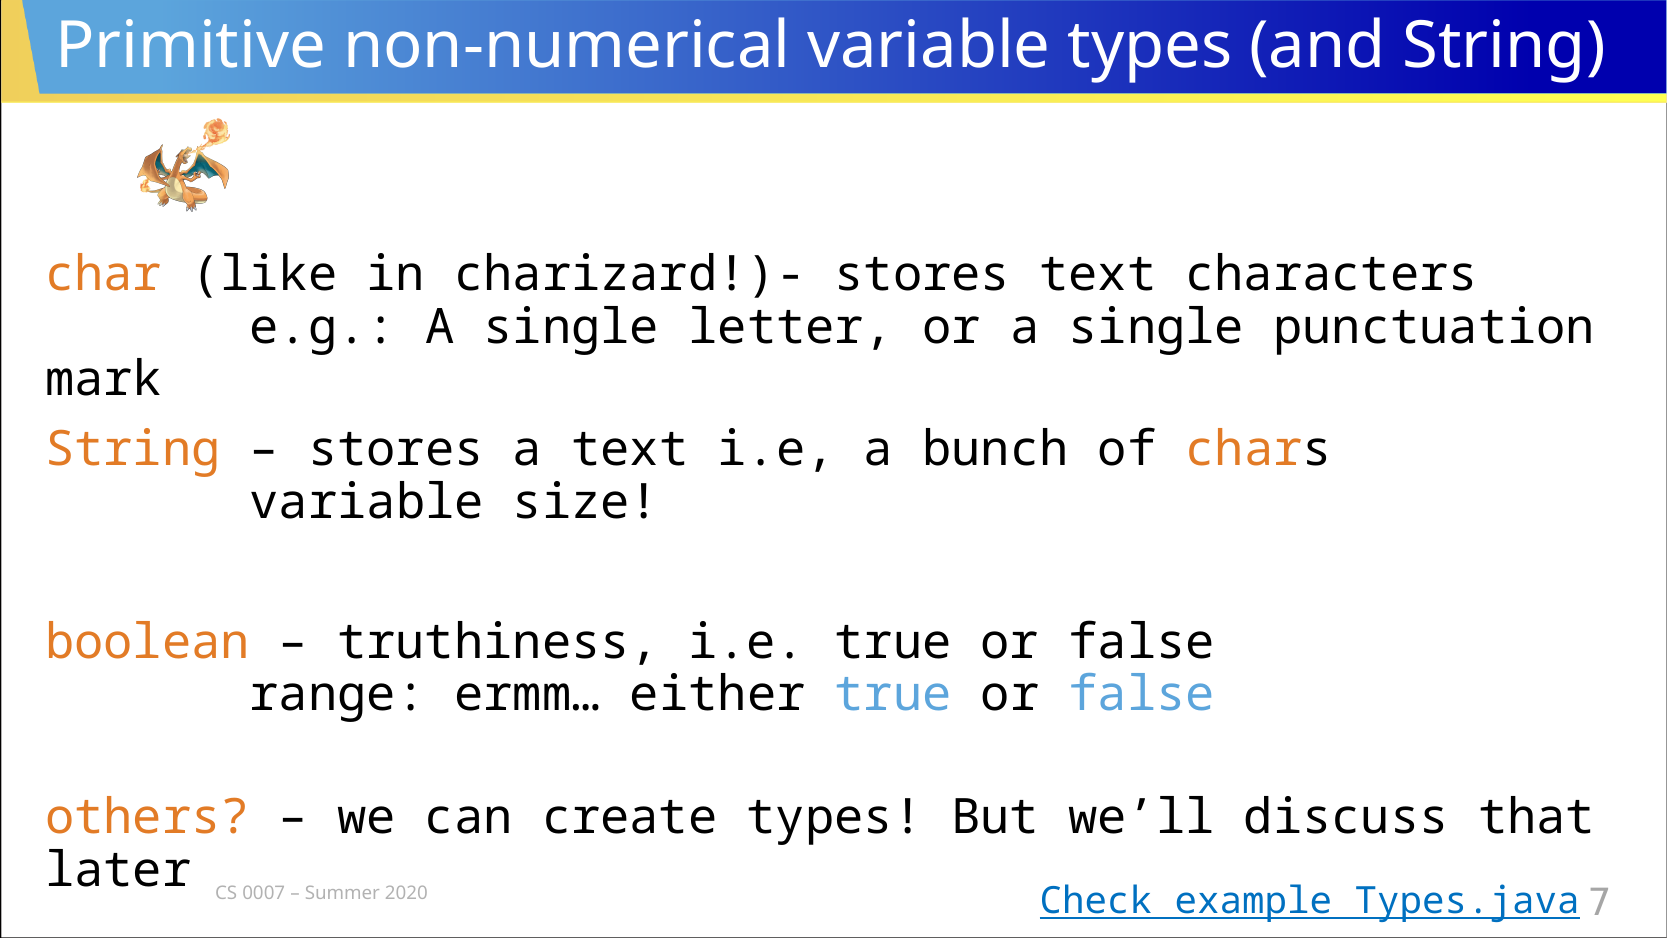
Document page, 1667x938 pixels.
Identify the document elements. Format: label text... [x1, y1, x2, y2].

title Primitive non-numerical variable types (and String) [40, 0, 1650, 94]
text_box char (like in charizard!)- stores text characters e.g.: A single letter, or a single punctuation mark String – stores a text i.e, a bunch of chars variable size! boolean – truthiness, i.e. true or false range: ermm… either true or false others? – we can create types! But we’ll discuss that later [29, 165, 1650, 938]
picture [0, 0, 1667, 938]
text_box Check example Types.java [1024, 868, 1595, 929]
